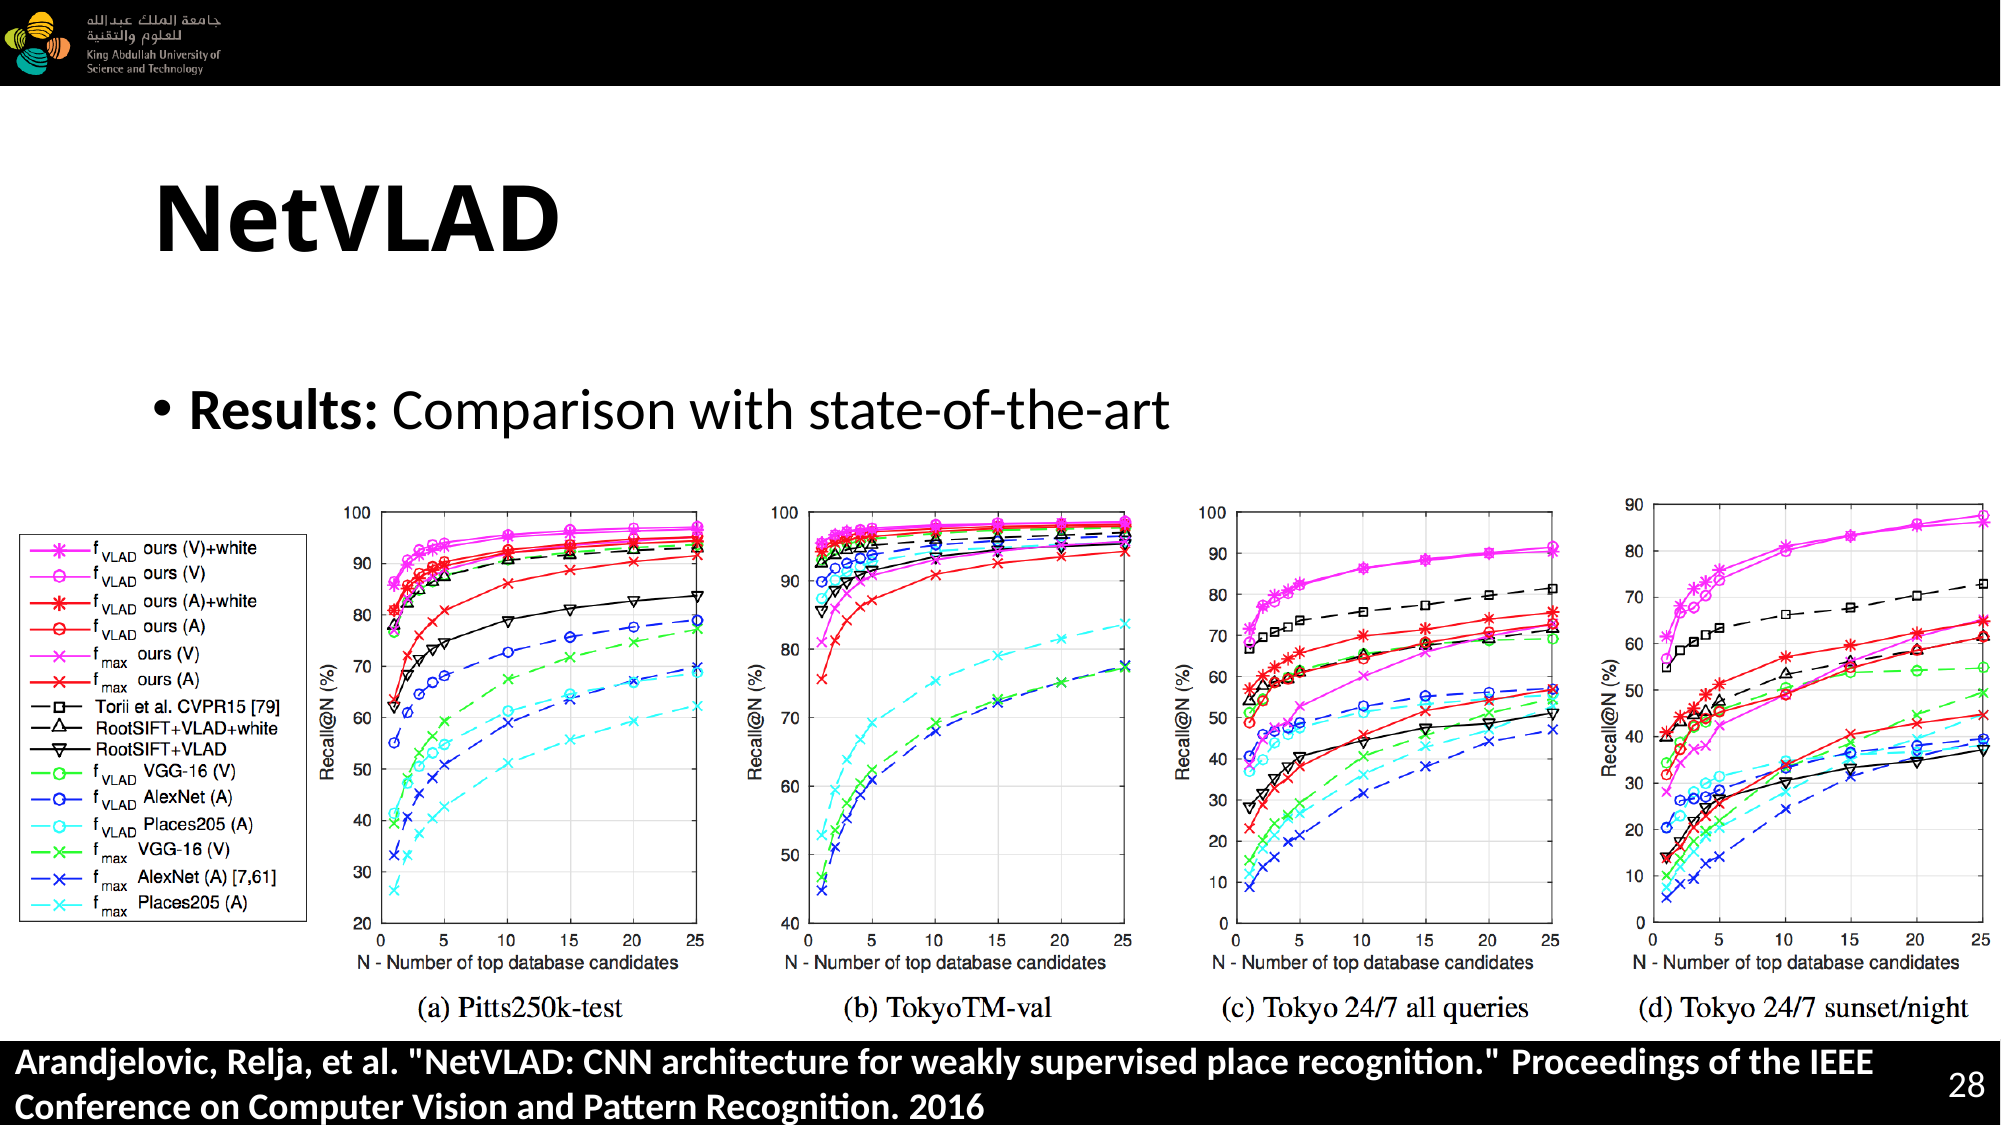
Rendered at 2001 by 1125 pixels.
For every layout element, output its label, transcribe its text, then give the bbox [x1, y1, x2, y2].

title NetVLAD [137, 164, 1863, 354]
picture [0, 4, 231, 86]
list Results: Comparison with state-of-the-art [137, 372, 1863, 490]
picture [0, 490, 2000, 1041]
text_box Arandjelovic, Relja, et al. "NetVLAD: CNN architecture for weakly supervised place recognition." Proceedings of the IEEE Conference on Computer Vision and Pattern Recognition. 2016 [0, 1041, 1949, 1125]
slide_number 28 [1949, 1052, 2000, 1113]
